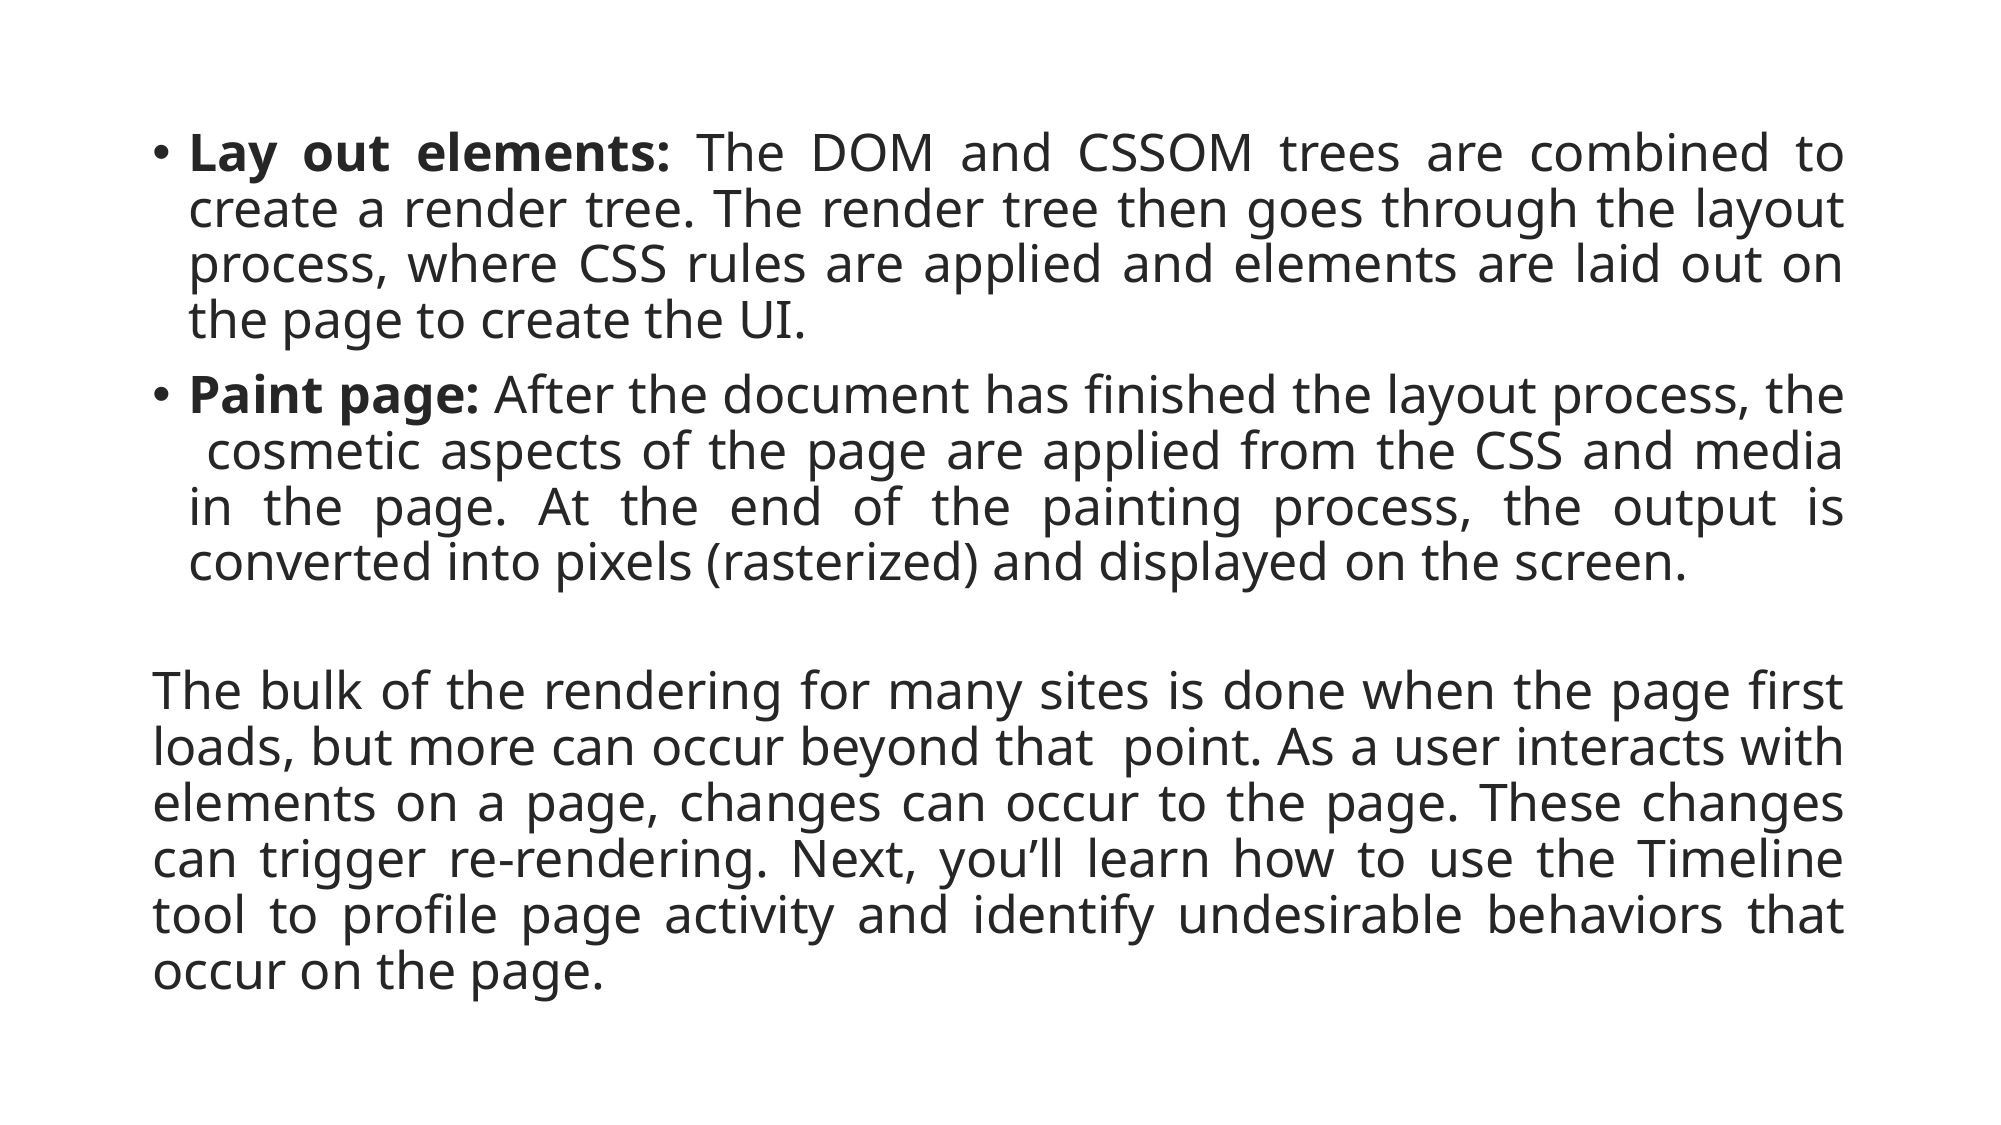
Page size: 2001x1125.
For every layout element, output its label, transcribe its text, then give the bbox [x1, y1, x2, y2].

list Lay out elements: The DOM and CSSOM trees are combined to create a render tree. The render tree then goes through the layout process, where CSS rules are applied and elements are laid out on the page to create the UI. Paint page: After the document has finished the layout process, the cosmetic aspects of the page are applied from the CSS and media in the page. At the end of the painting process, the output is converted into pixels (rasterized) and displayed on the screen. The bulk of the rendering for many sites is done when the page first loads, but more can occur beyond that point. As a user interacts with elements on a page, changes can occur to the page. These changes can trigger re-rendering. Next, you’ll learn how to use the Timeline tool to profile page activity and identify undesirable behaviors that occur on the page. [137, 119, 1863, 1014]
